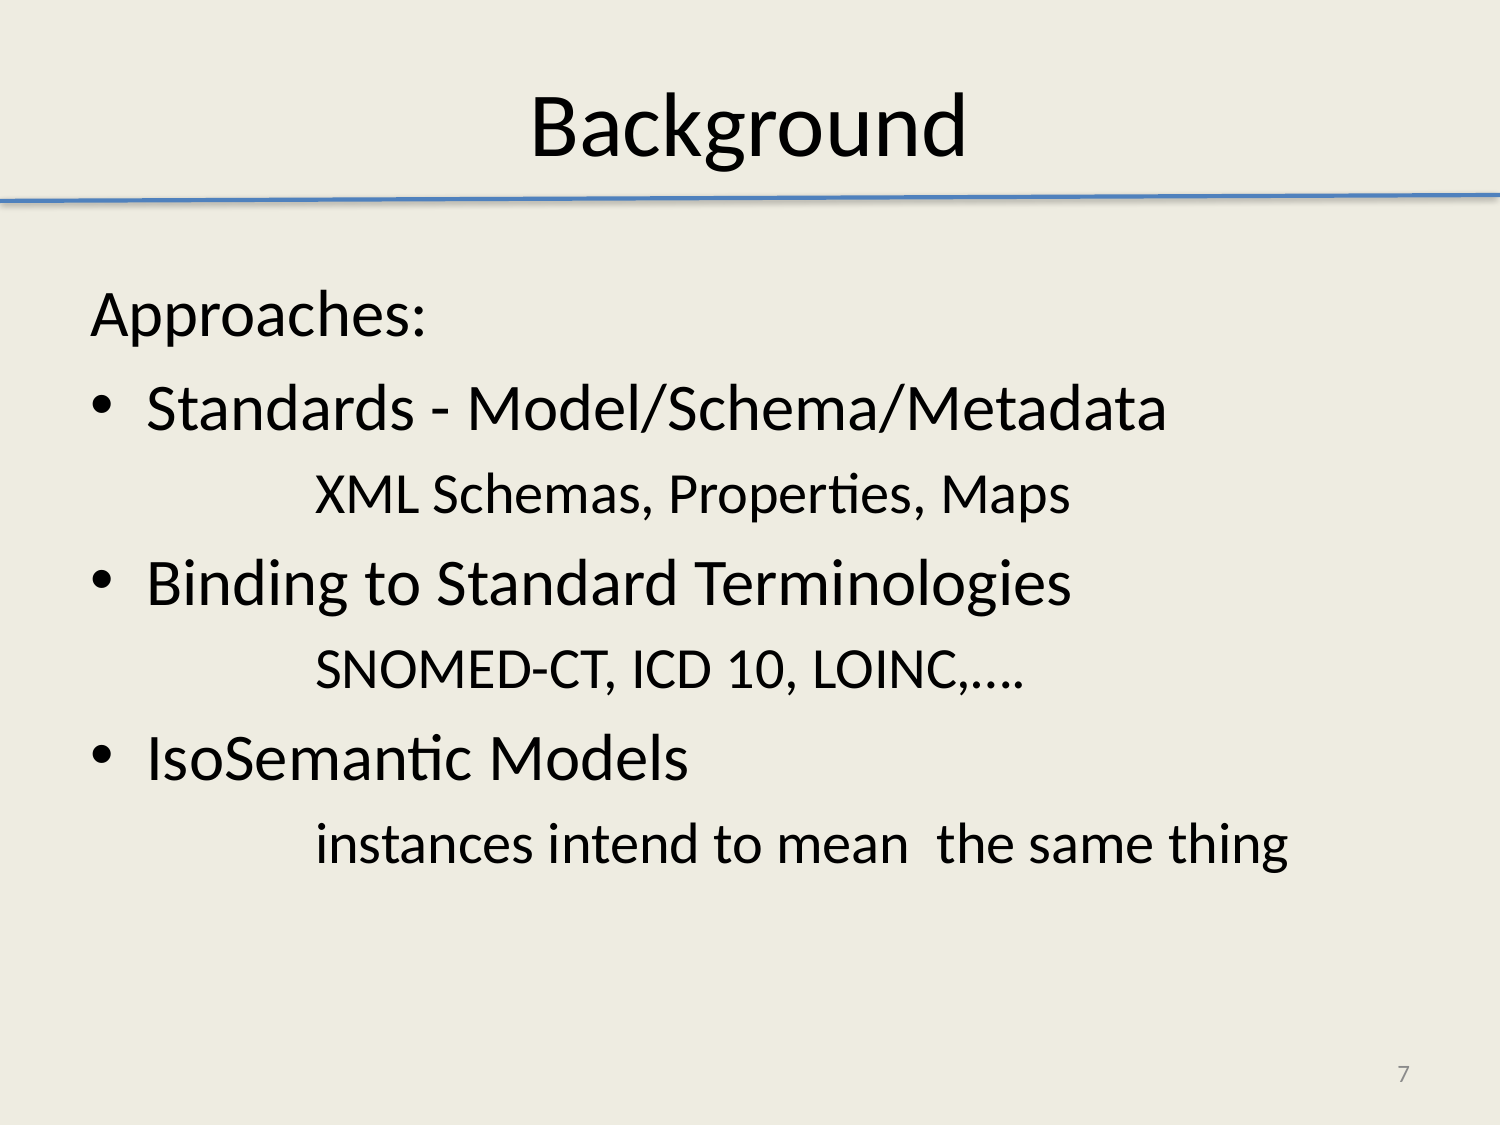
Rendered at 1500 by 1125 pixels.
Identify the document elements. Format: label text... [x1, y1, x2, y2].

list Approaches: Standards - Model/Schema/Metadata XML Schemas, Properties, Maps Binding to Standard Terminologies SNOMED-CT, ICD 10, LOINC,…. IsoSemantic Models instances intend to mean the same thing [75, 262, 1425, 1005]
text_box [0, 194, 1500, 202]
title Background [75, 45, 1425, 193]
slide_number 7 [1074, 1042, 1425, 1103]
